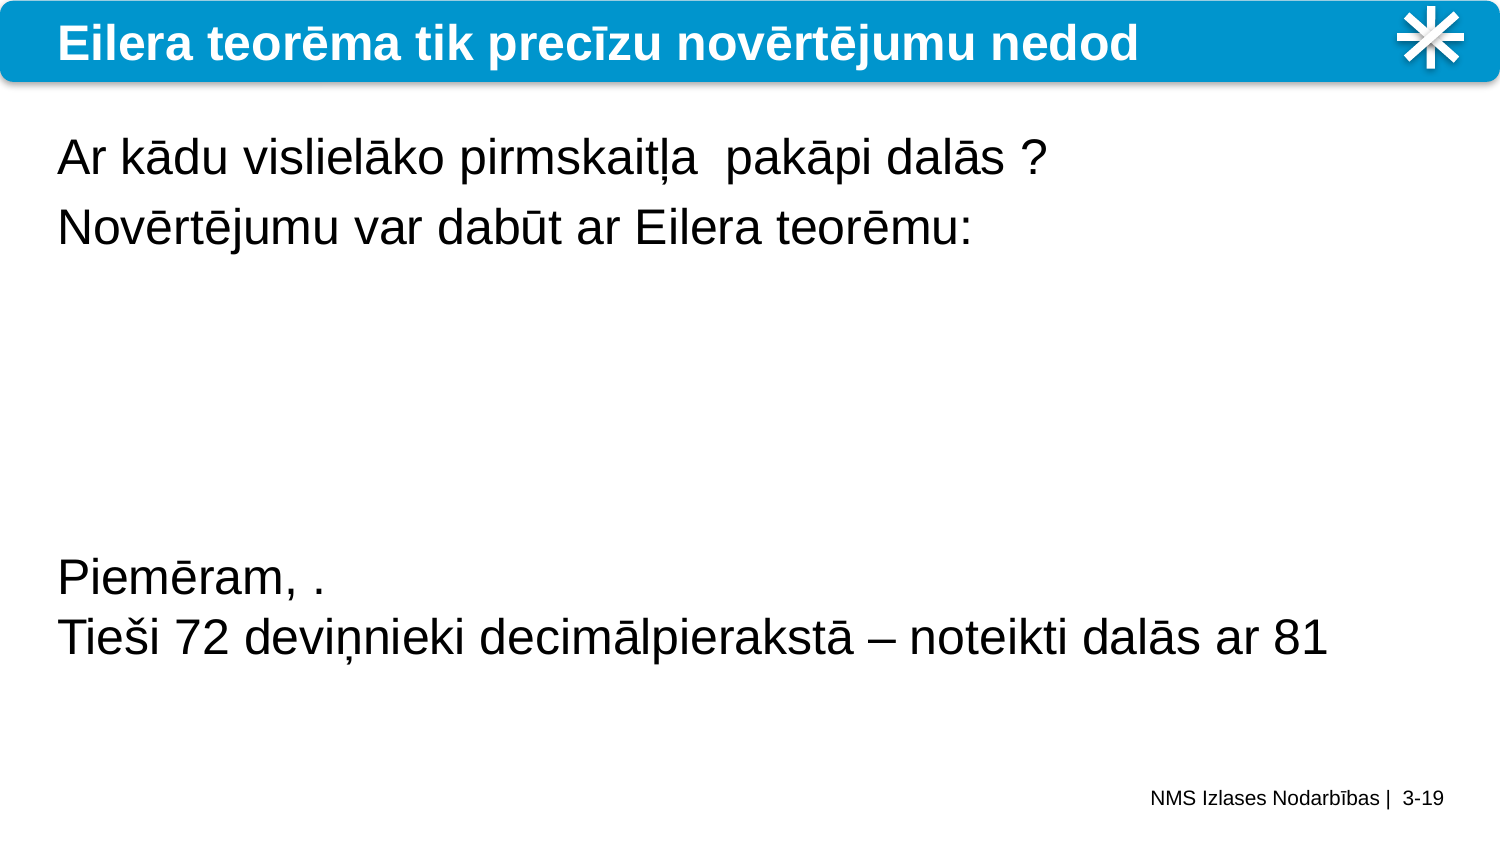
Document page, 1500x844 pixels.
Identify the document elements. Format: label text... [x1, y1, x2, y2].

title Eilera teorēma tik precīzu novērtējumu nedod [56, 10, 1297, 73]
